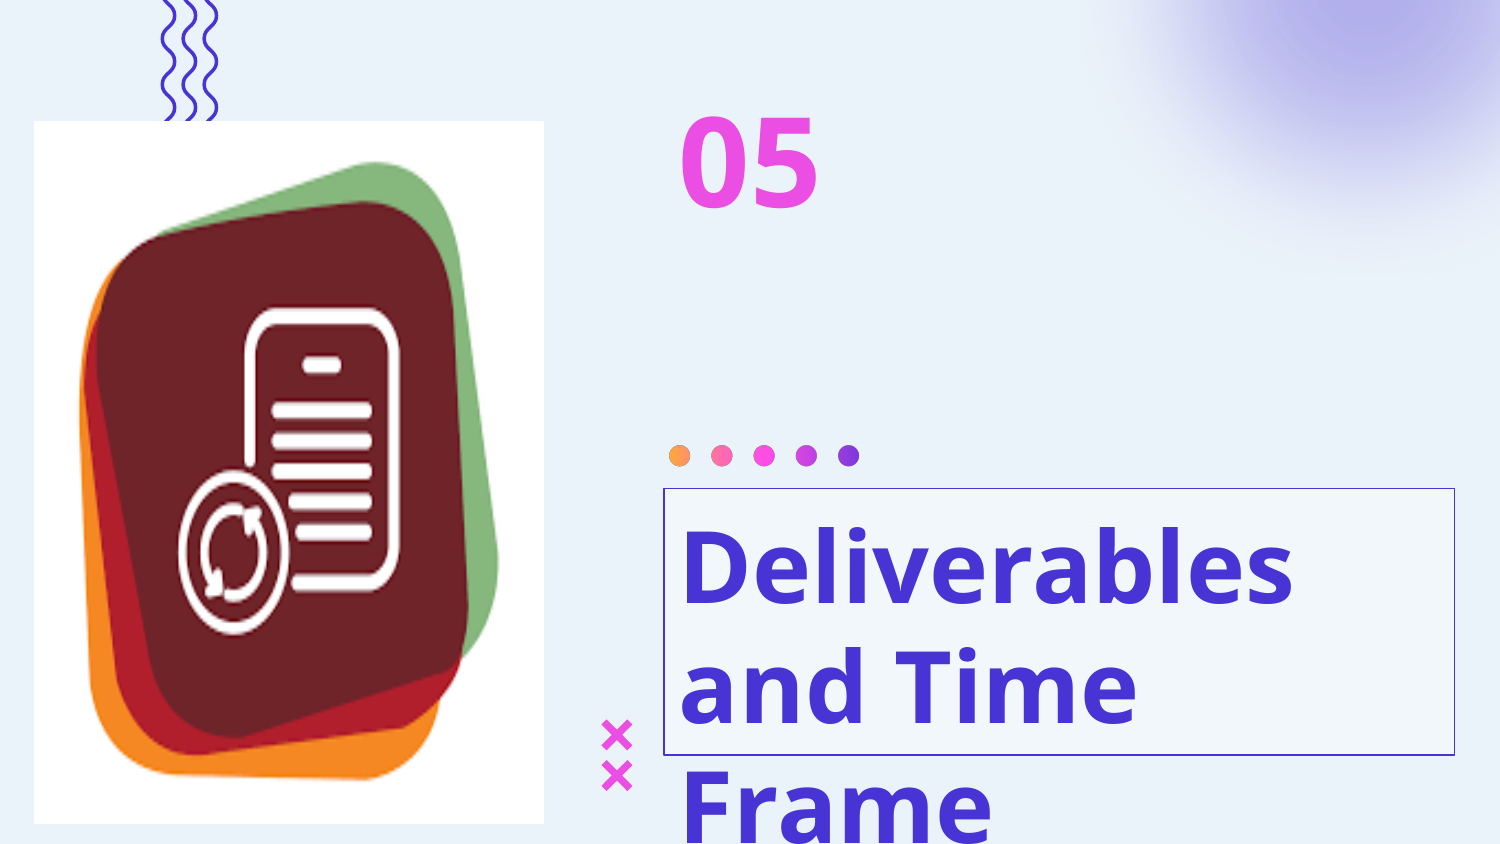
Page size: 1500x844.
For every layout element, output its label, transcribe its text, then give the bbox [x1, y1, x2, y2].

title Deliverables and Time Frame [663, 488, 1455, 756]
table_cell [1081, 0, 1500, 280]
title 05 [663, 88, 906, 227]
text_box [580, 739, 653, 771]
picture [663, 440, 867, 473]
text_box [160, 0, 219, 119]
picture [33, 121, 544, 825]
